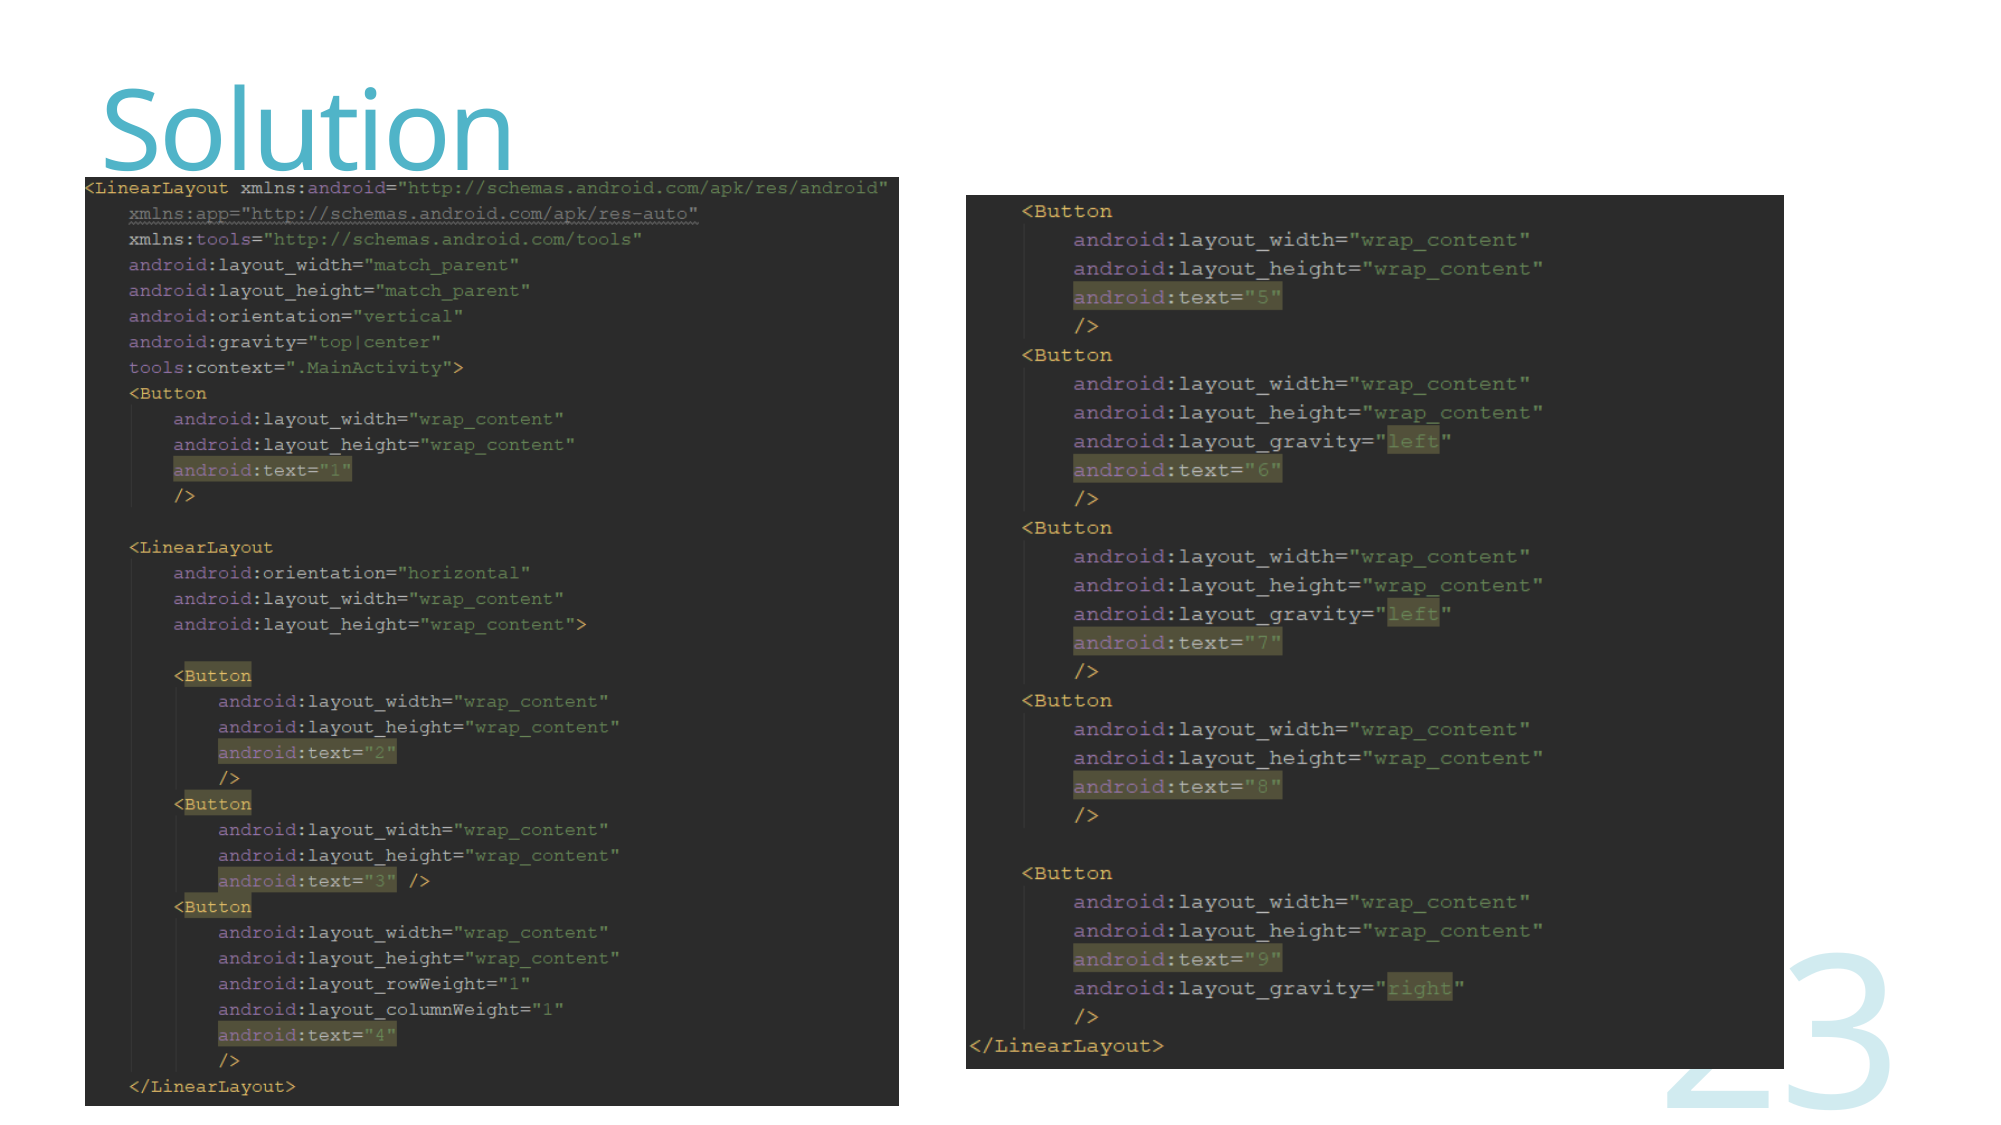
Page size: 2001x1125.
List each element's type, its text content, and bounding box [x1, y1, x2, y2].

slide_number 23 [1437, 963, 1918, 1125]
picture [966, 195, 1784, 1069]
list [85, 177, 899, 1107]
title Solution [85, 0, 1853, 272]
